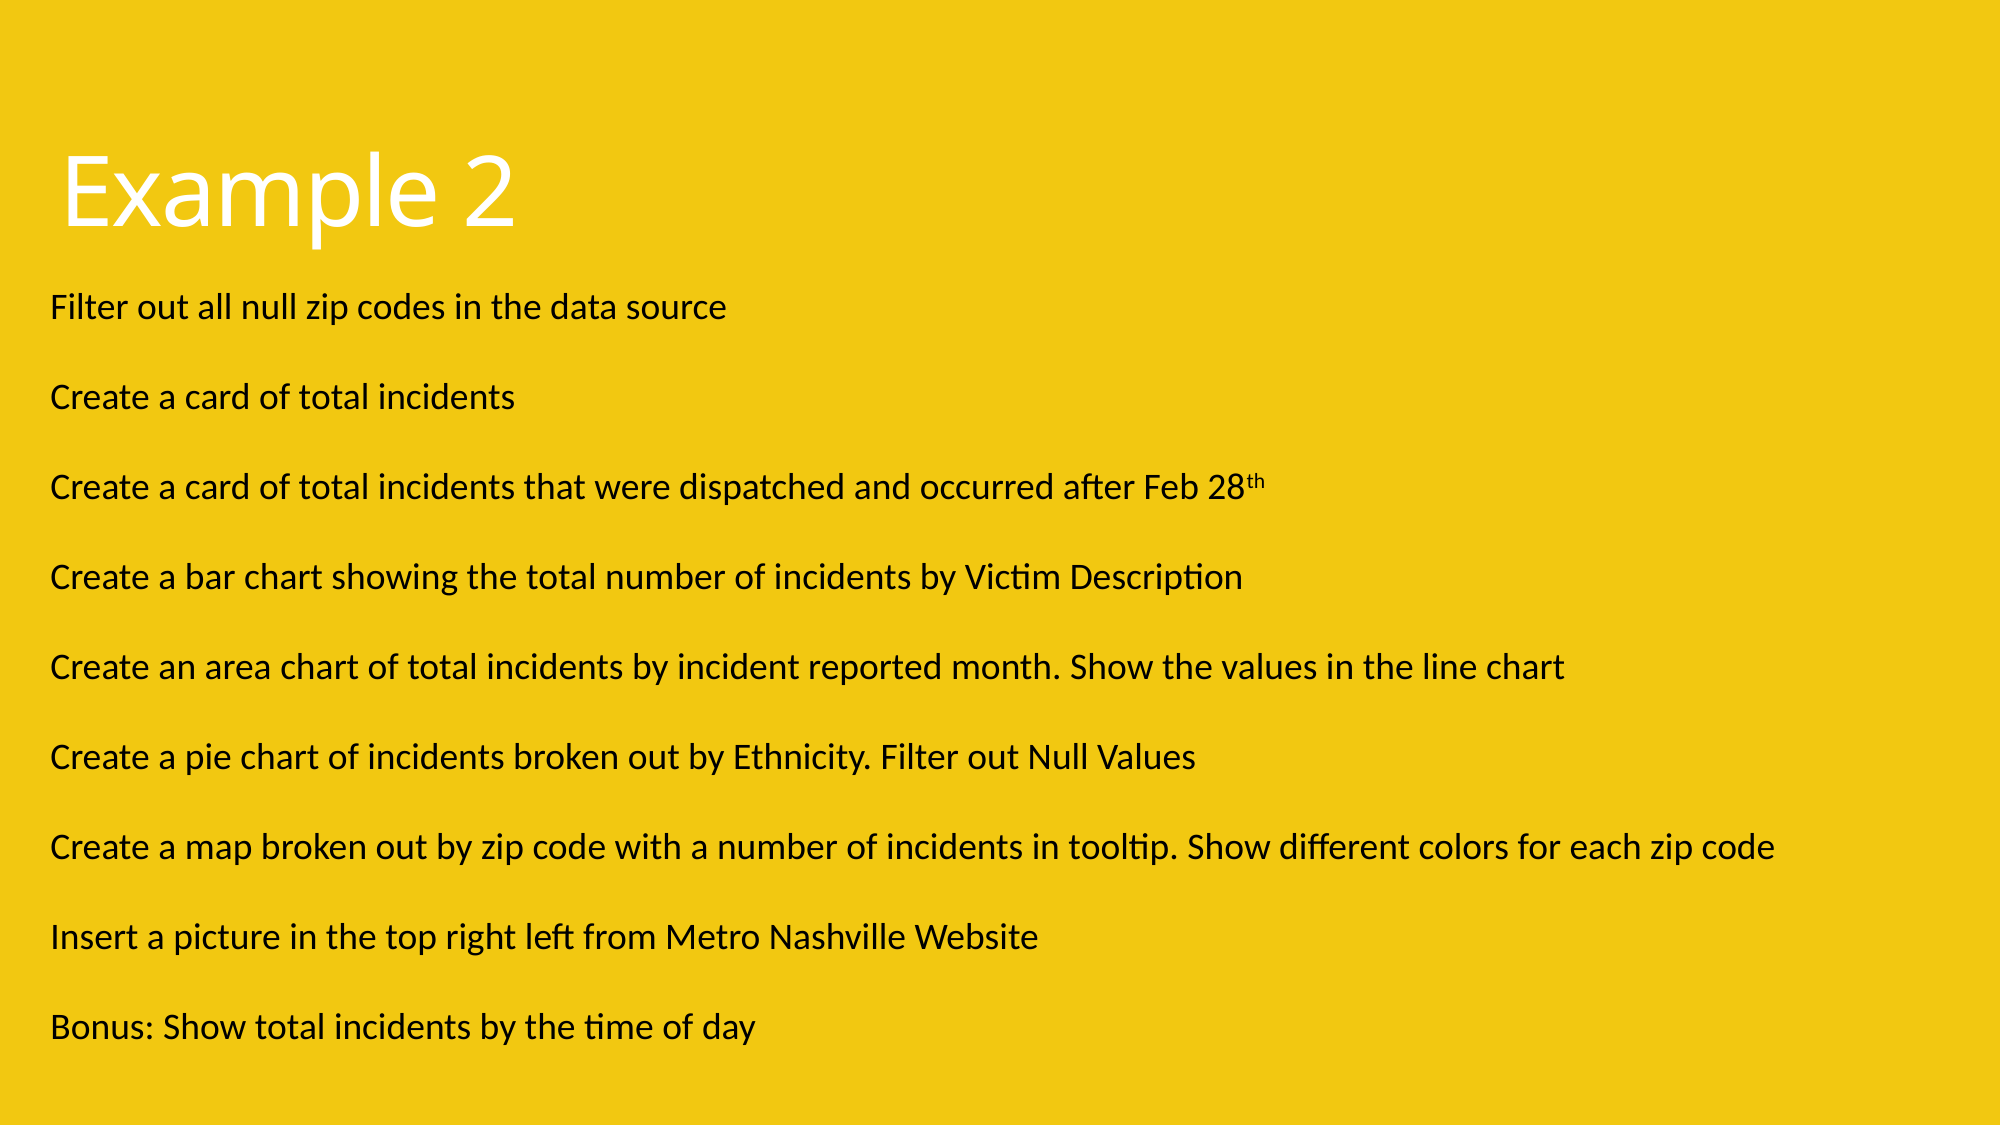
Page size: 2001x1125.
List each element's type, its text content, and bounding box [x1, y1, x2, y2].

text_box Example 2 [35, 127, 1948, 274]
text_box Filter out all null zip codes in the data source Create a card of total incidents Create a card of total incidents that were dispatched and occurred after Feb 28th Create a bar chart showing the total number of incidents by Victim Description Create an area chart of total incidents by incident reported month. Show the values in the line chart Create a pie chart of incidents broken out by Ethnicity. Filter out Null Values Create a map broken out by zip code with a number of incidents in tooltip. Show different colors for each zip code Insert a picture in the top right left from Metro Nashville Website Bonus: Show total incidents by the time of day [35, 274, 1972, 1055]
